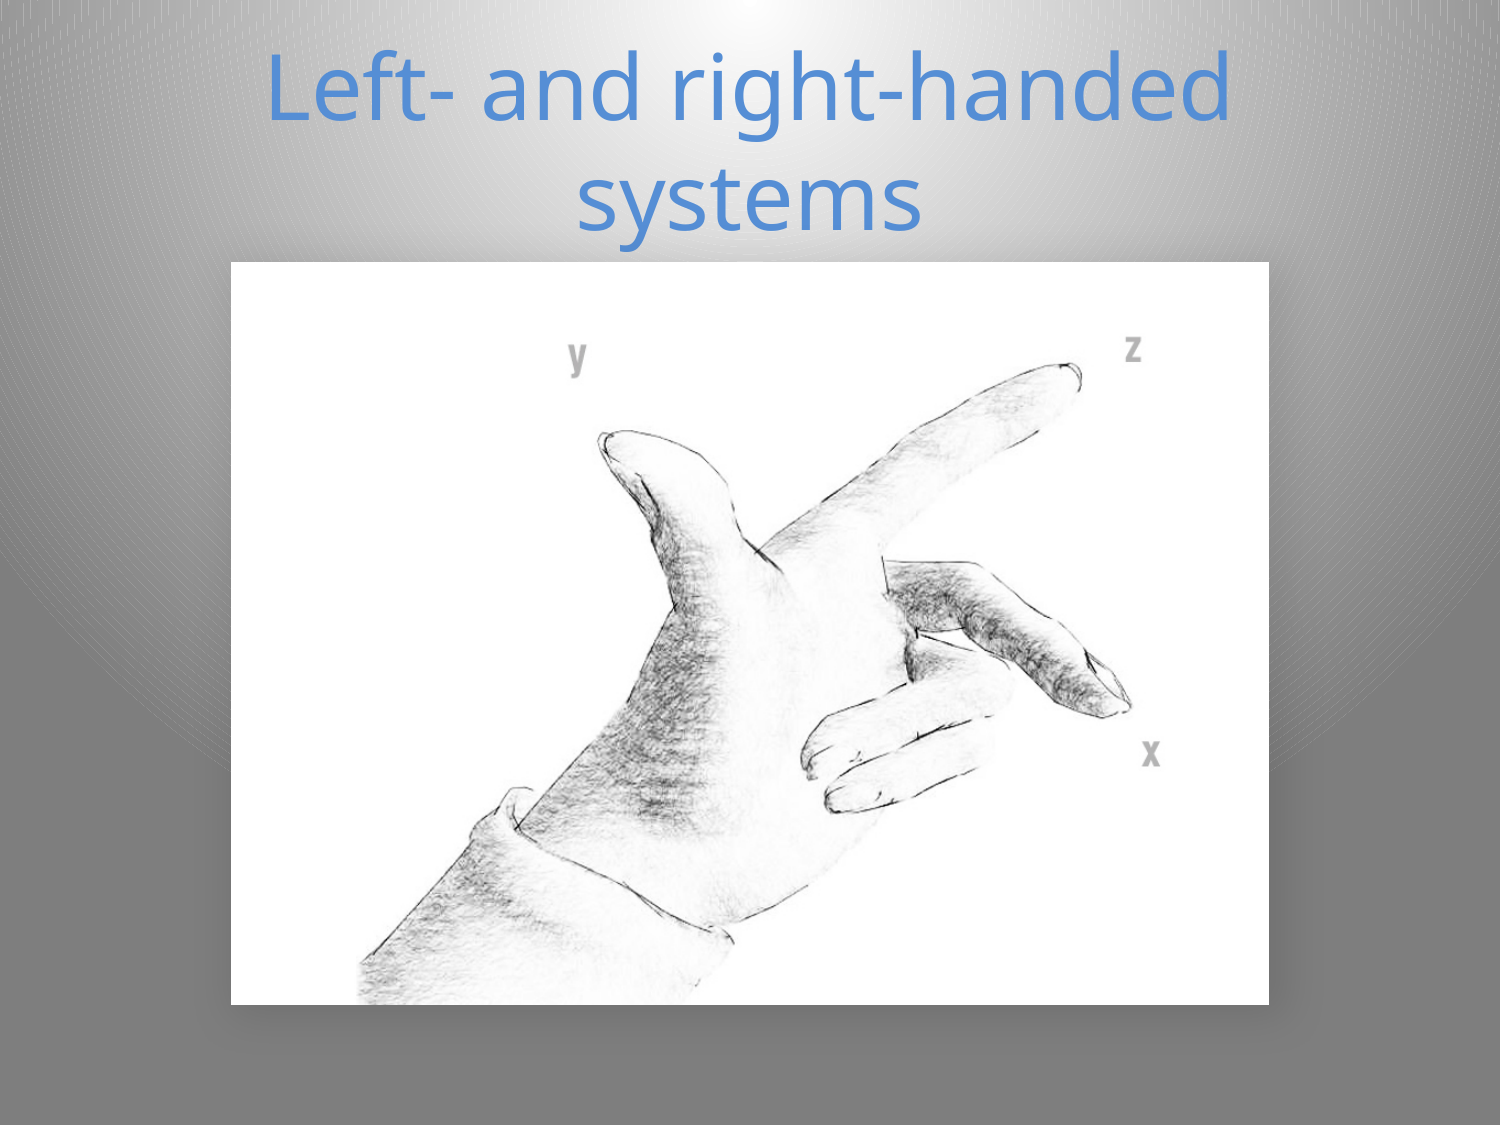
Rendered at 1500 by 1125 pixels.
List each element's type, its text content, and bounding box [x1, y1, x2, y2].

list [231, 262, 1269, 1006]
title Left- and right-handed systems [75, 45, 1425, 233]
